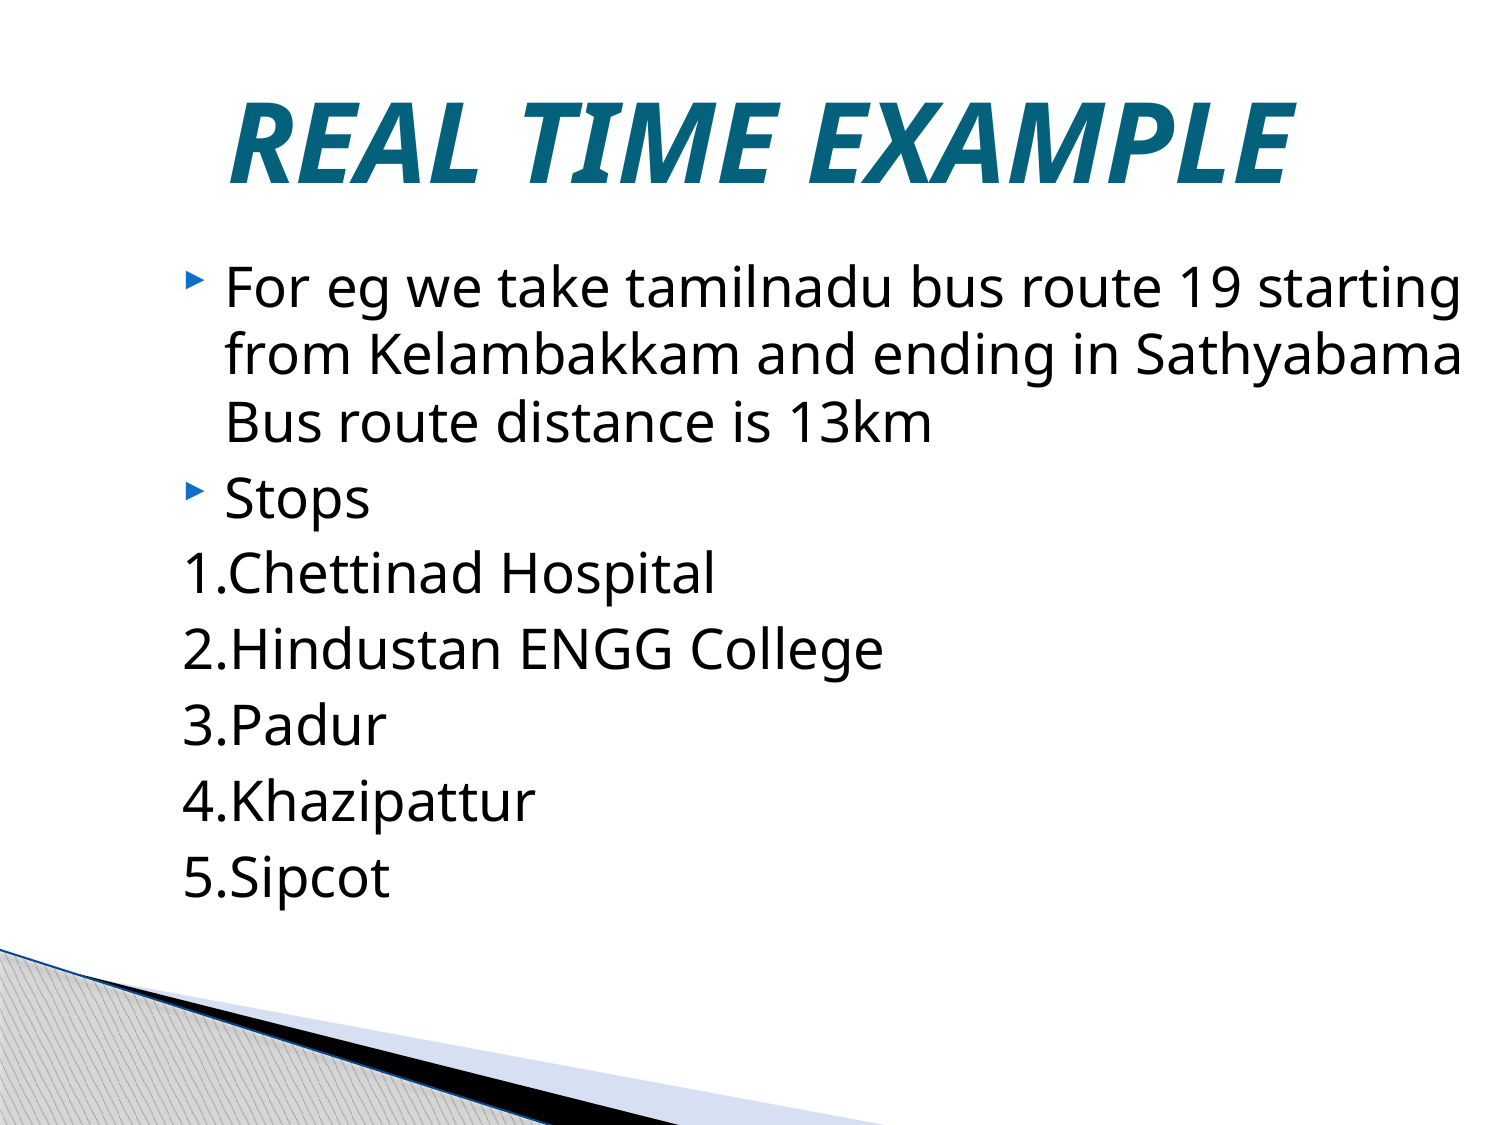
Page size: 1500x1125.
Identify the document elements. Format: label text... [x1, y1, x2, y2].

list For eg we take tamilnadu bus route 19 starting from Kelambakkam and ending in Sathyabama Bus route distance is 13km Stops 1.Chettinad Hospital 2.Hindustan ENGG College 3.Padur 4.Khazipattur 5.Sipcot [150, 243, 1500, 986]
title REAL TIME EXAMPLE [75, 45, 1447, 233]
